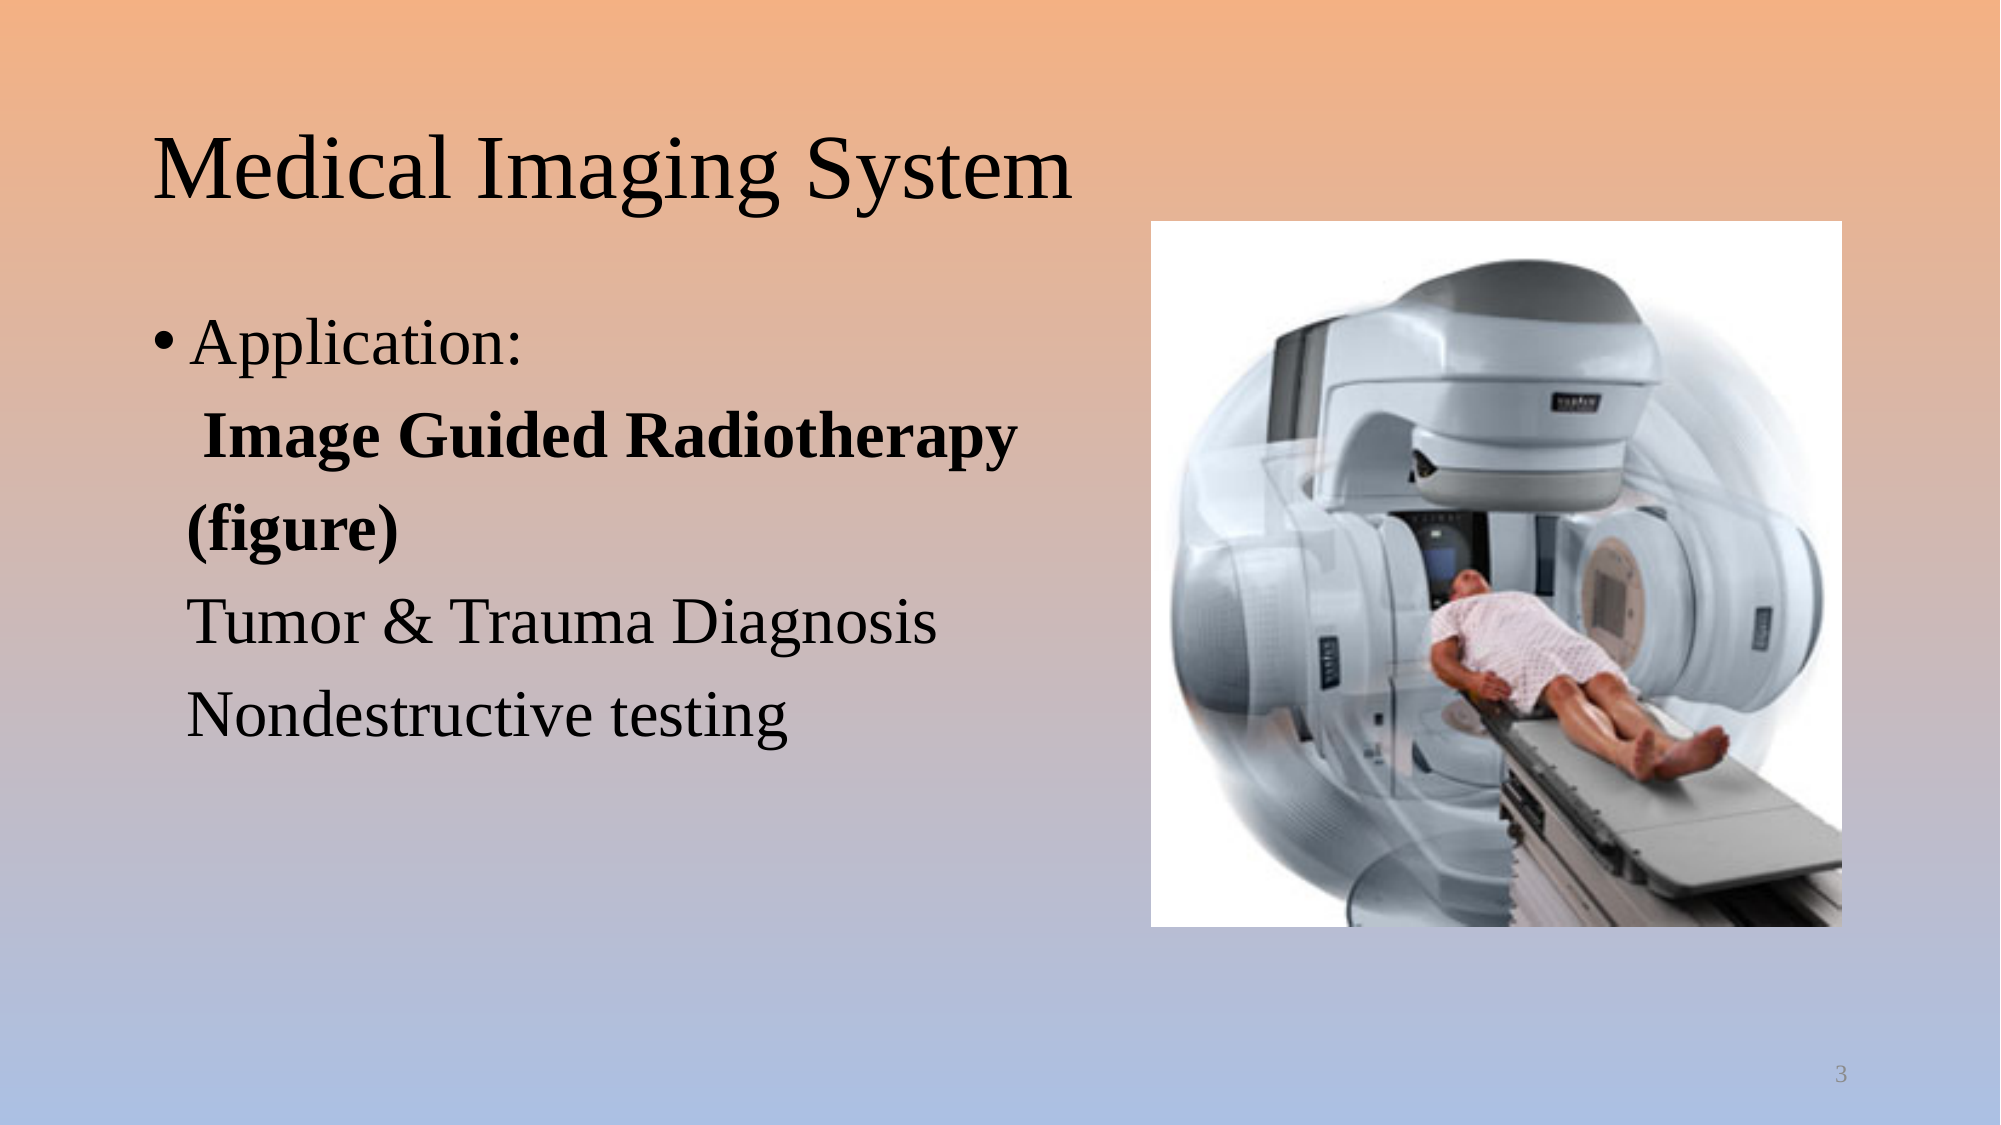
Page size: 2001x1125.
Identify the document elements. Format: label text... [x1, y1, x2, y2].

list Application: Image Guided Radiotherapy (figure) Tumor & Trauma Diagnosis Nondestructive testing [137, 299, 1863, 1014]
slide_number 3 [1412, 1042, 1863, 1103]
picture [1151, 221, 1842, 927]
title Medical Imaging System [137, 59, 1863, 278]
